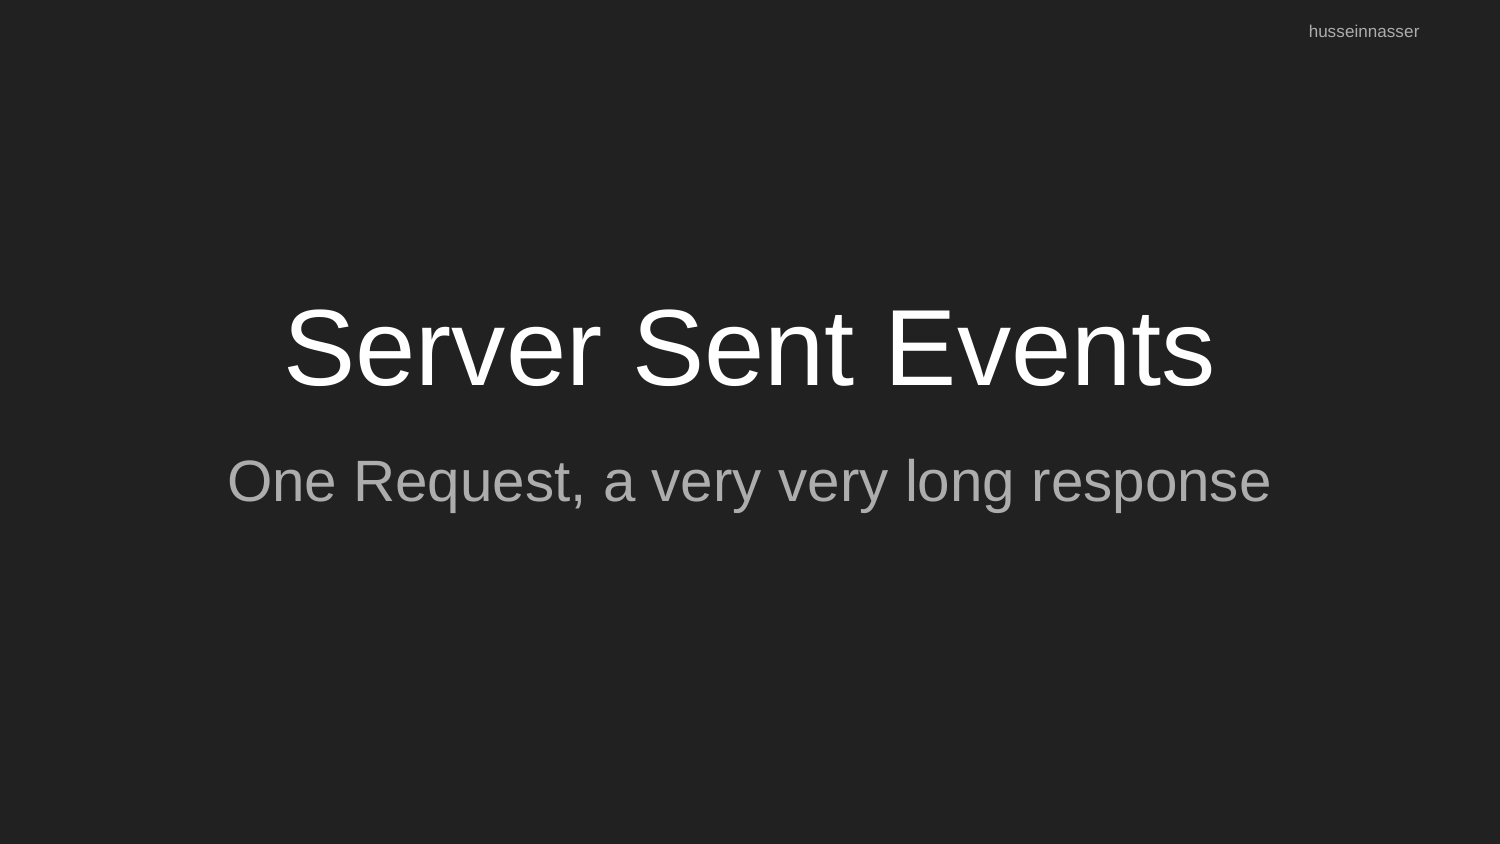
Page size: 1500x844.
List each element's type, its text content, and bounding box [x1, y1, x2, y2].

subtitle One Request, a very very long response [51, 427, 1449, 558]
subtitle husseinnasser [1236, 11, 1492, 53]
title Server Sent Events [51, 85, 1449, 422]
